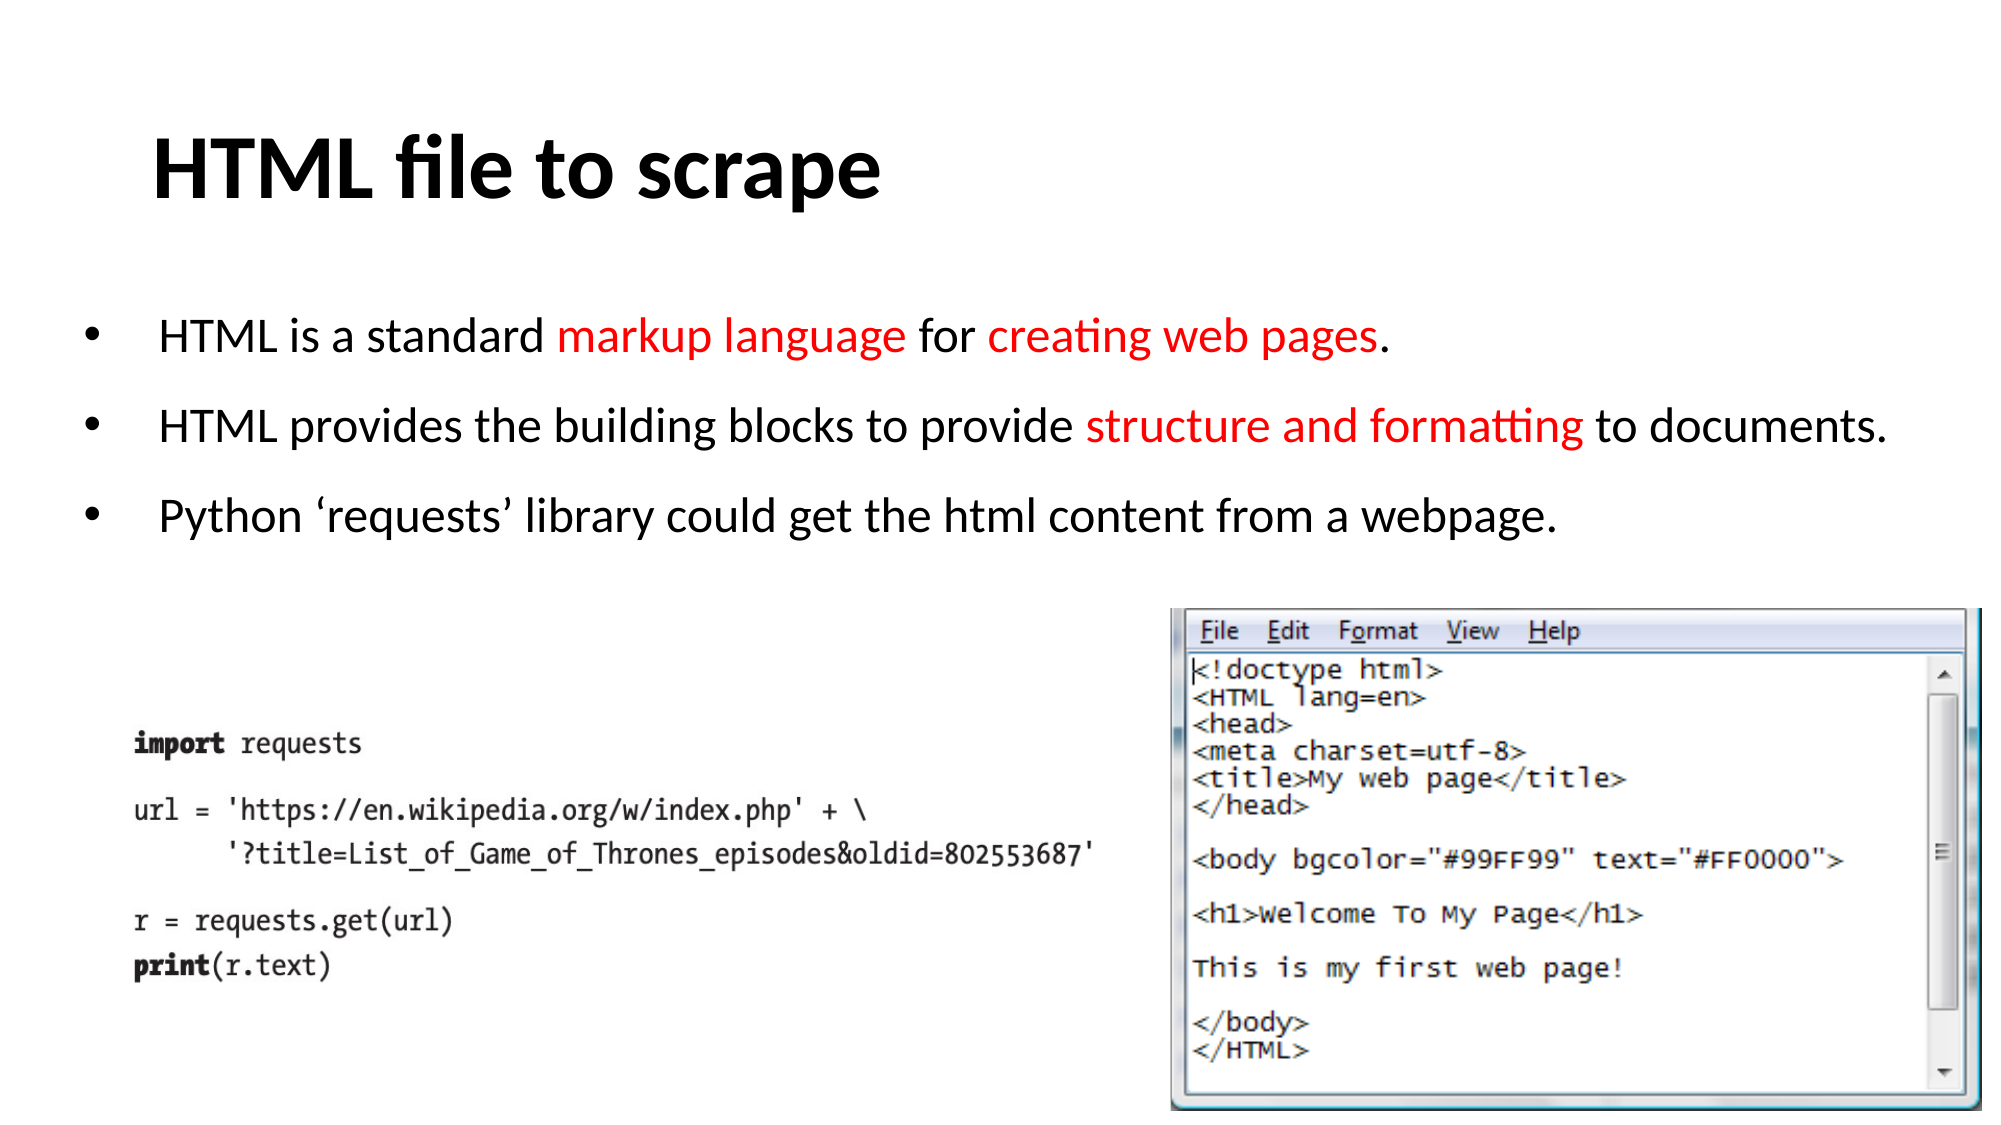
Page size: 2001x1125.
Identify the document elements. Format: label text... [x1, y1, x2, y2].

title HTML file to scrape [137, 59, 1863, 265]
picture [115, 724, 1112, 995]
picture [1170, 607, 1987, 1112]
text_box HTML is a standard markup language for creating web pages. HTML provides the building blocks to provide structure and formatting to documents. Python ‘requests’ library could get the html content from a webpage. [68, 265, 1932, 550]
